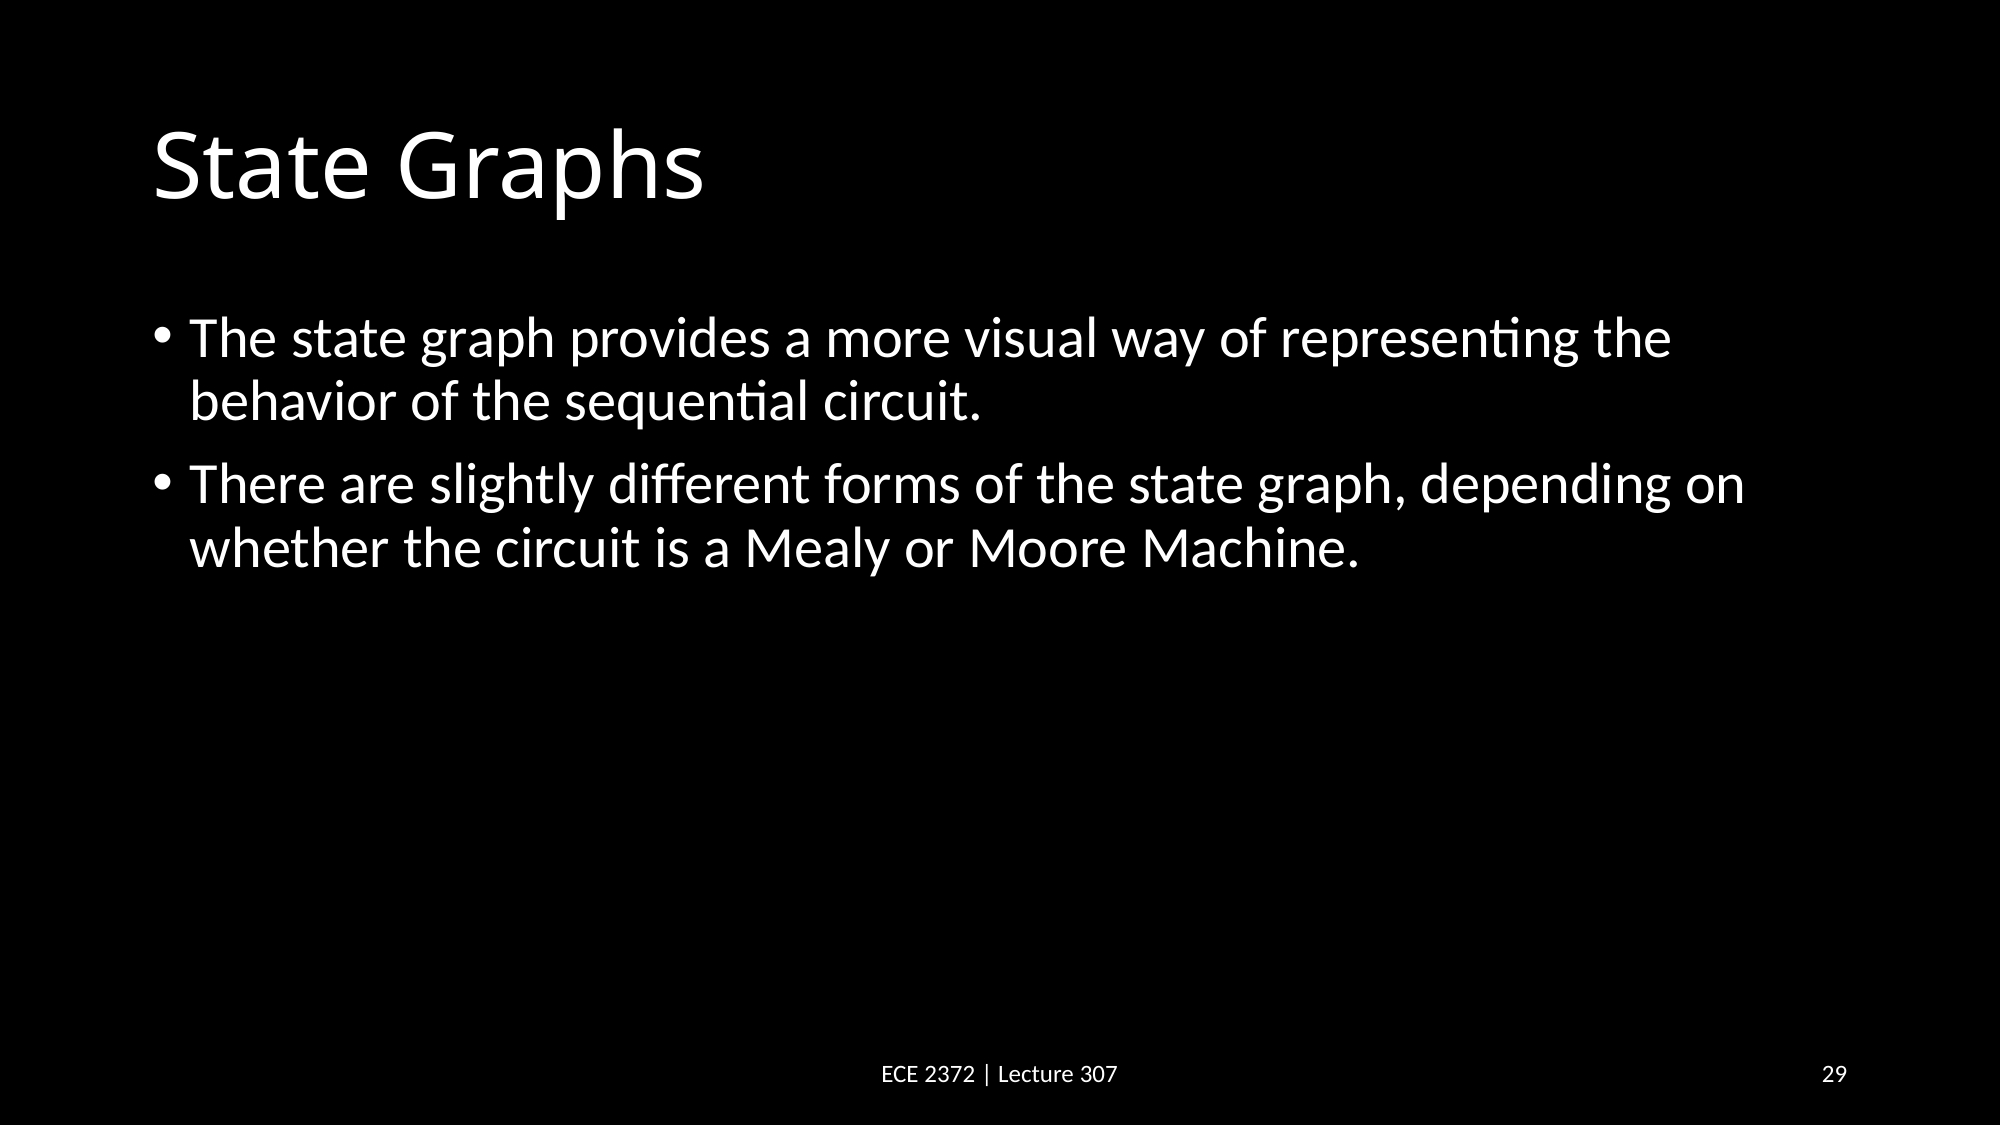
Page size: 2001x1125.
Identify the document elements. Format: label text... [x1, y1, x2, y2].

slide_number 29 [1412, 1042, 1863, 1103]
title State Graphs [137, 59, 1863, 278]
footer ECE 2372 | Lecture 307 [662, 1042, 1338, 1103]
list The state graph provides a more visual way of representing the behavior of the sequential circuit. There are slightly different forms of the state graph, depending on whether the circuit is a Mealy or Moore Machine. [137, 299, 1863, 1014]
